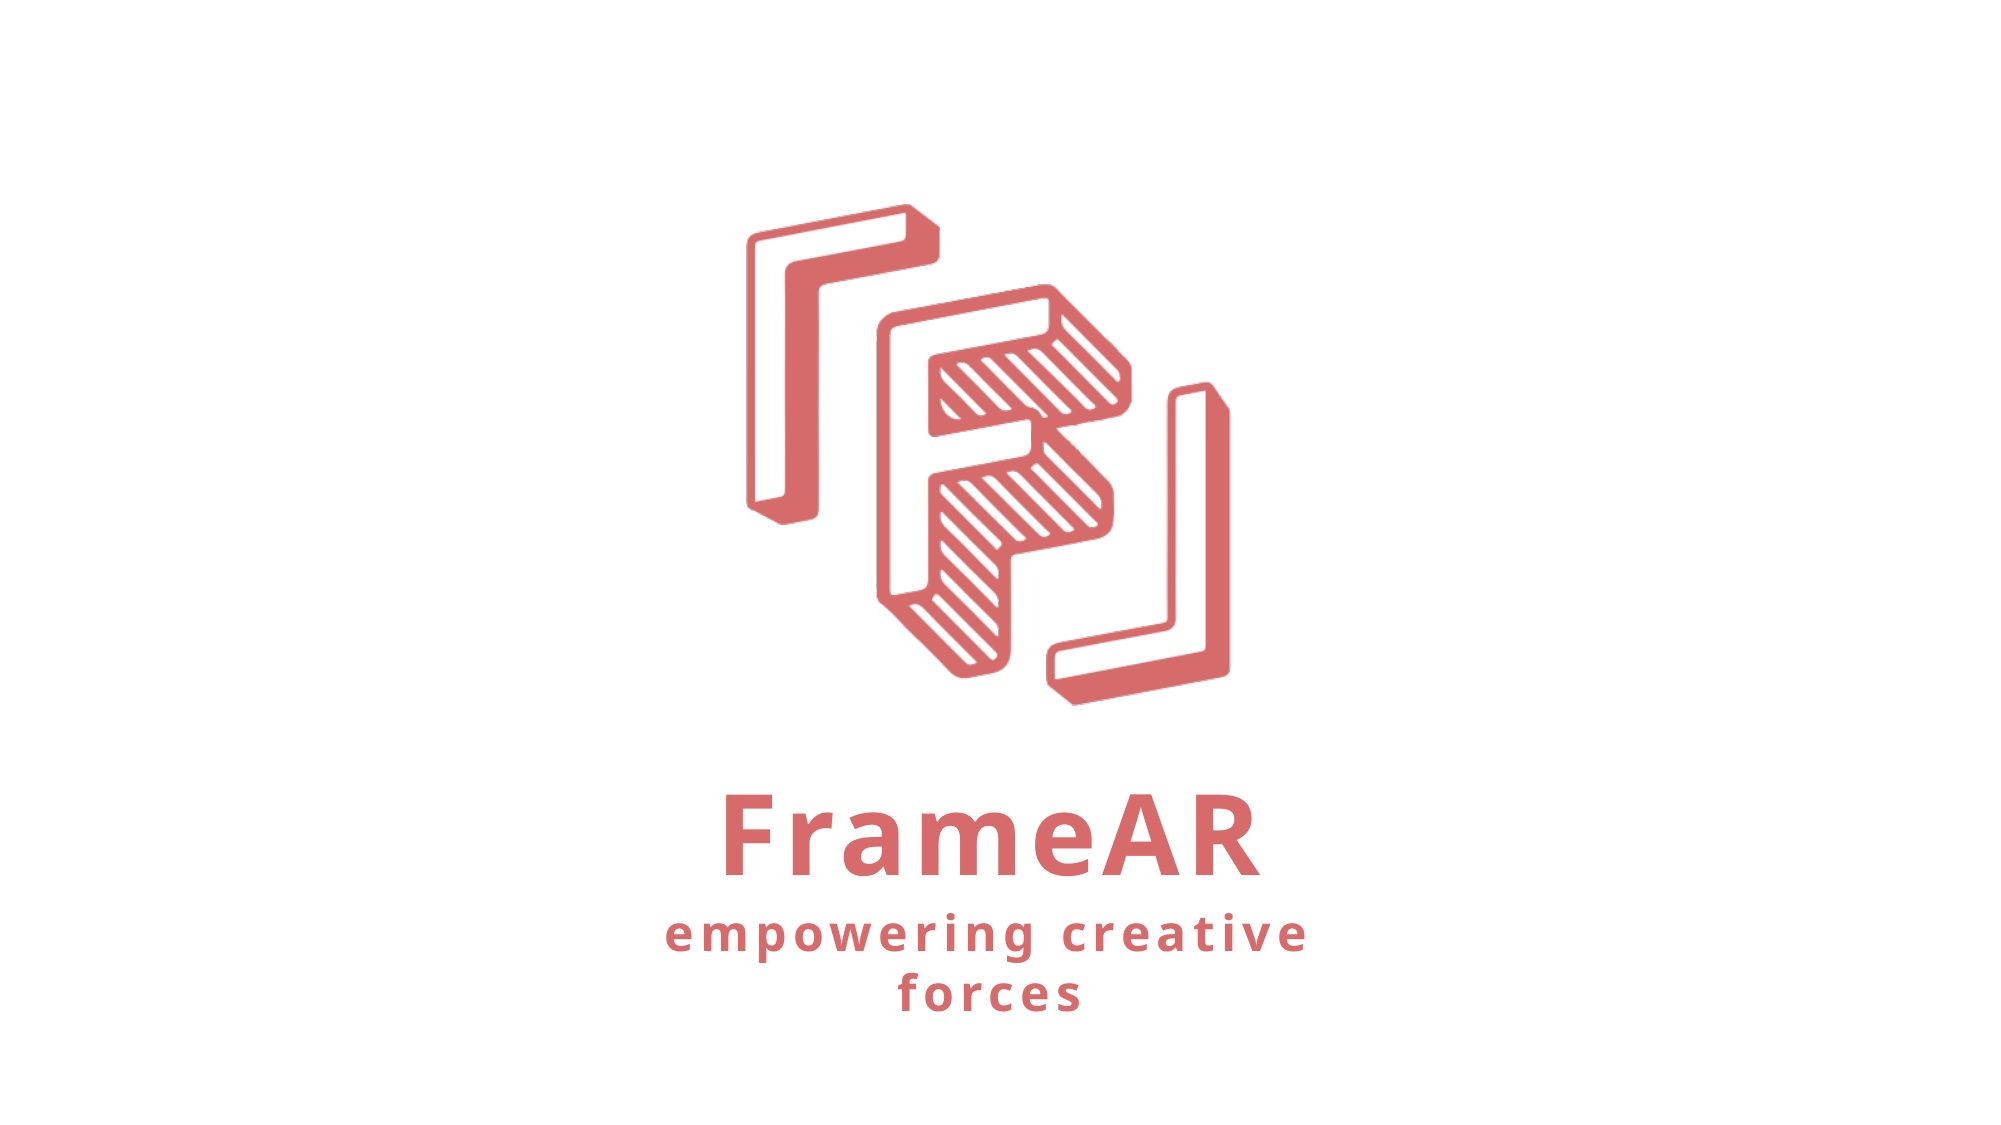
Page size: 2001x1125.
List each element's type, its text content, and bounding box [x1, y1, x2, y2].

text_box empowering creative forces [603, 905, 1376, 1030]
text_box FrameAR [603, 755, 1376, 905]
picture [656, 120, 1323, 787]
